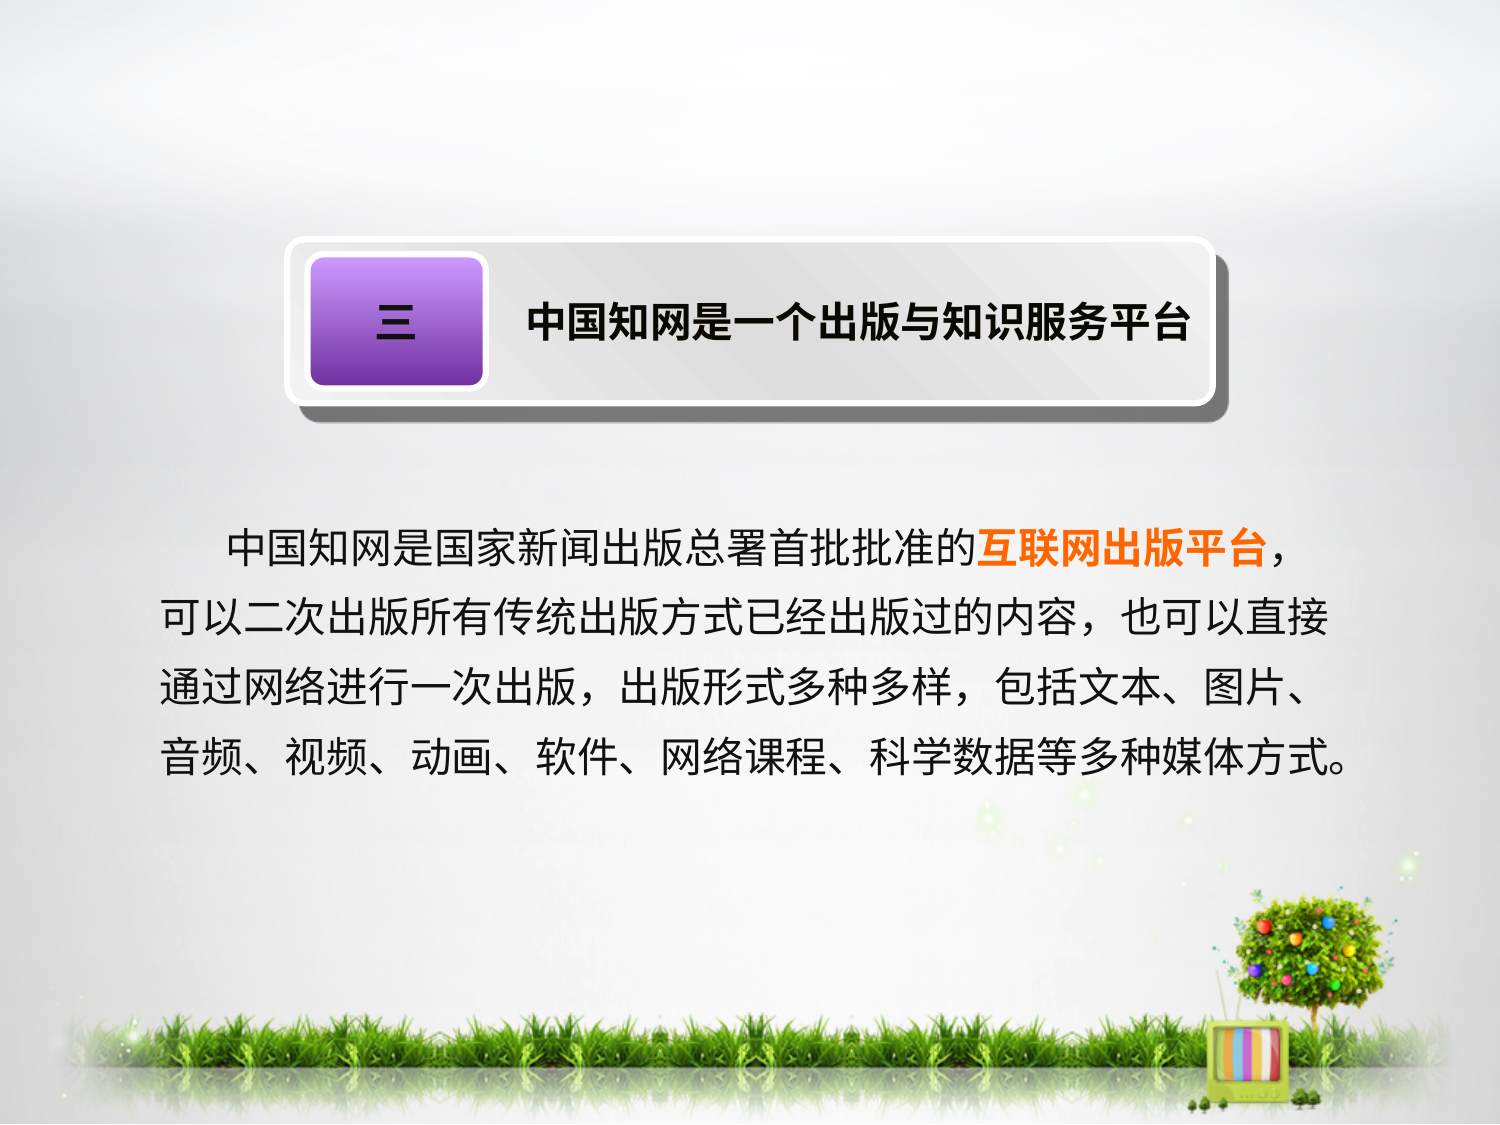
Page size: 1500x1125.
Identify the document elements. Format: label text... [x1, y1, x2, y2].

text_box 中国知网是国家新闻出版总署首批批准的互联网出版平台，可以二次出版所有传统出版方式已经出版过的内容，也可以直接通过网络进行一次出版，出版形式多种多样，包括文本、图片、音频、视频、动画、软件、网络课程、科学数据等多种媒体方式。 [144, 493, 1359, 789]
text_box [286, 239, 1214, 404]
picture [0, 0, 1500, 1124]
